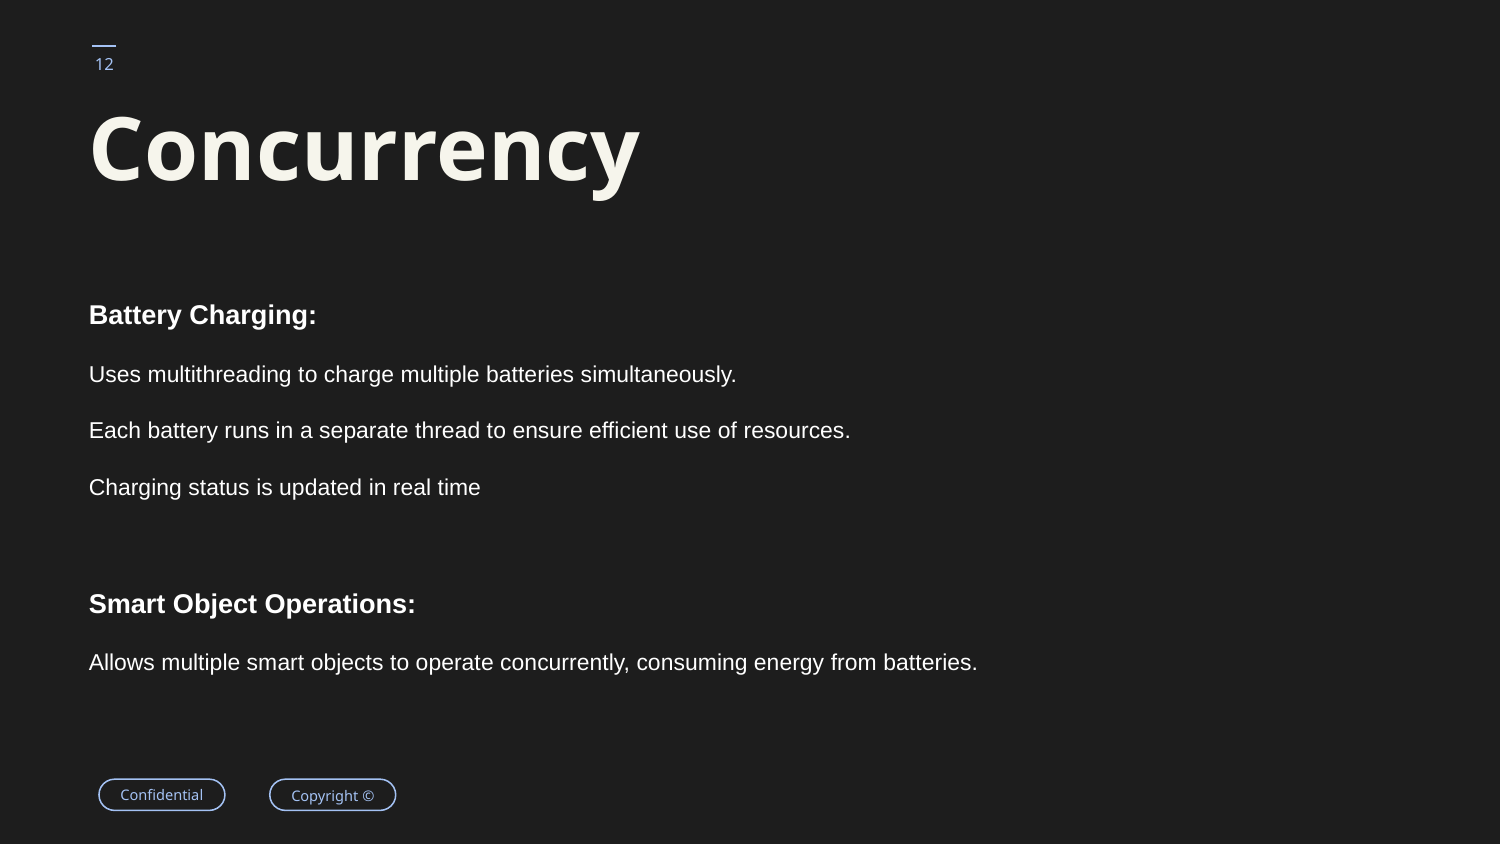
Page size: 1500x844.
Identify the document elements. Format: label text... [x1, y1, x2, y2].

title Concurrency [73, 97, 1185, 278]
text_box Battery Charging: Uses multithreading to charge multiple batteries simultaneously. Each battery runs in a separate thread to ensure efficient use of resources. Charging status is updated in real time Smart Object Operations: Allows multiple smart objects to operate concurrently, consuming energy from batteries. [73, 278, 1228, 691]
